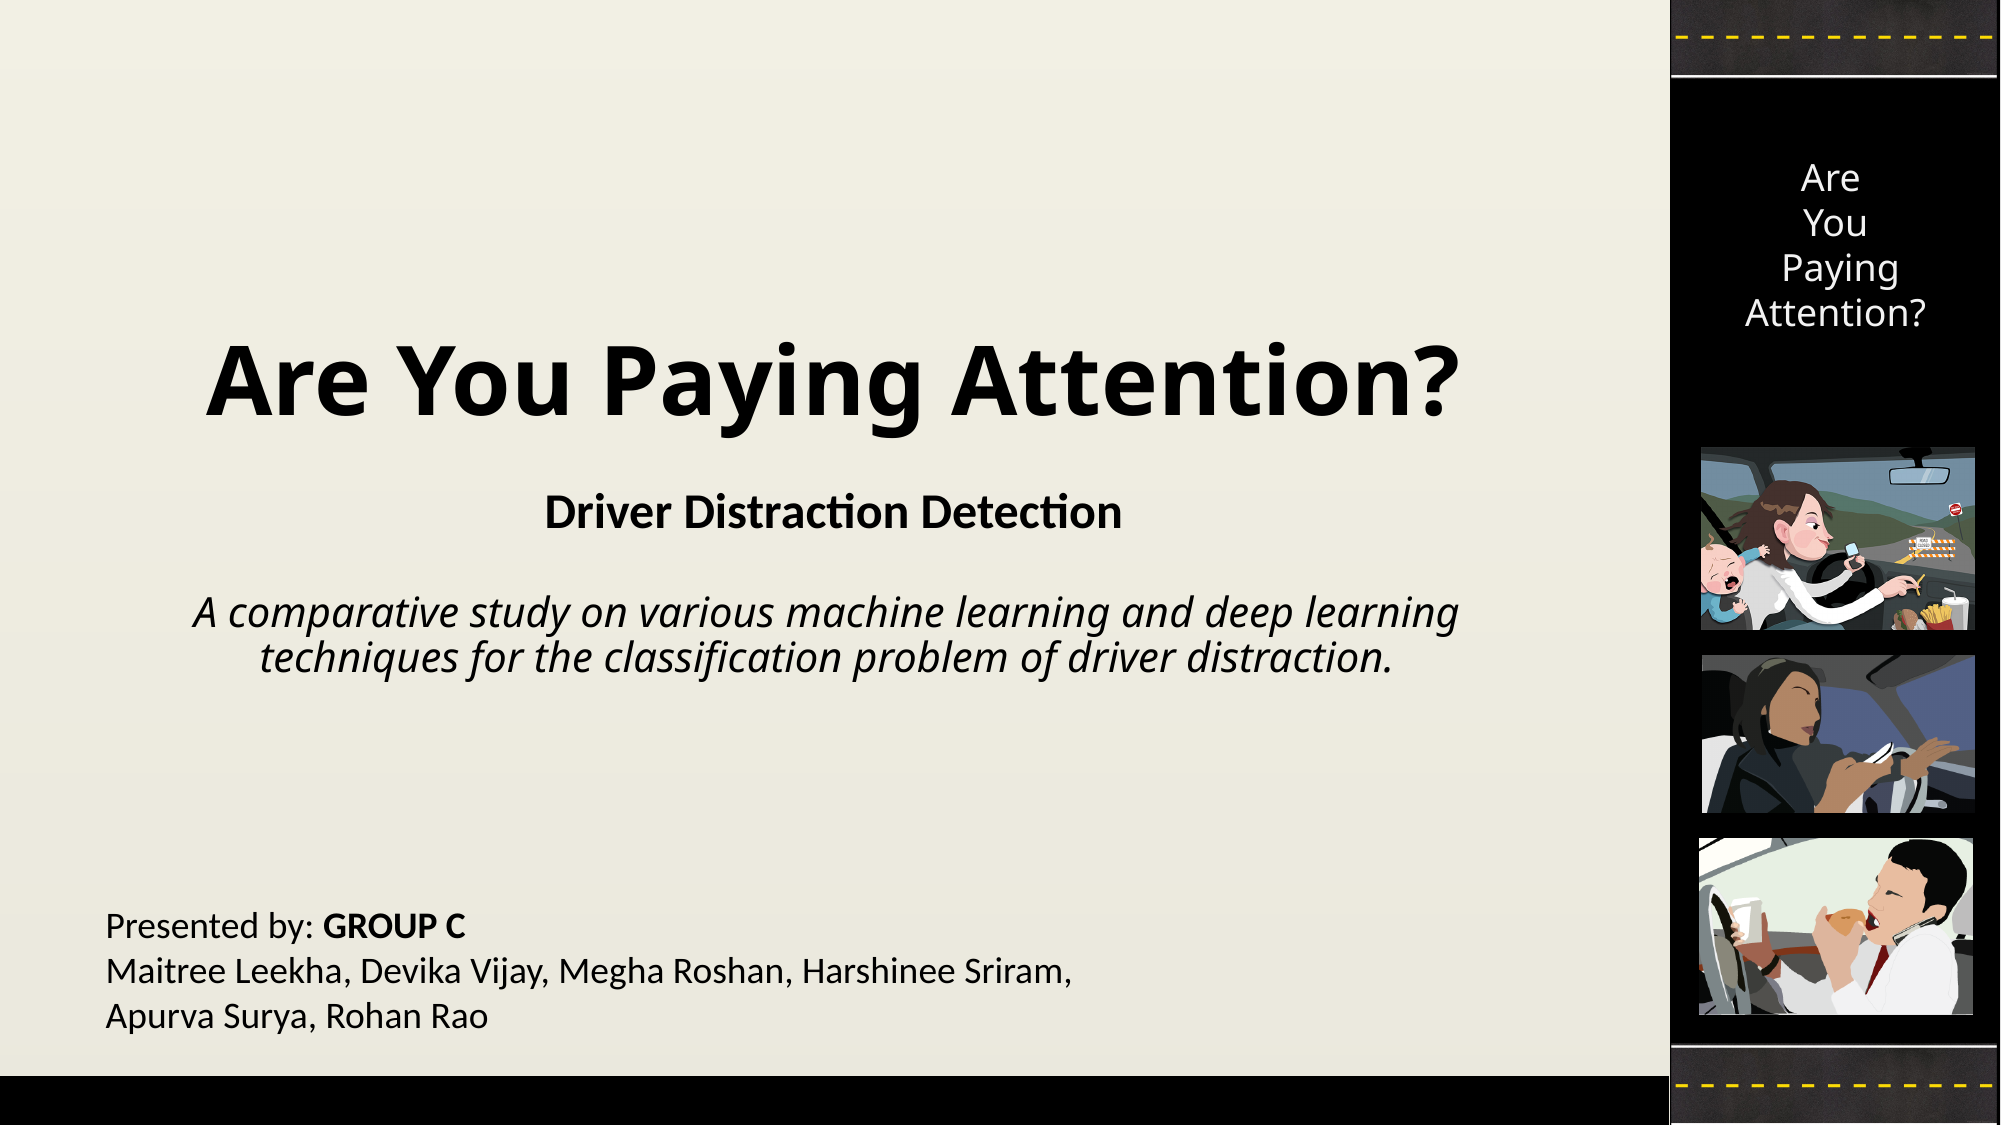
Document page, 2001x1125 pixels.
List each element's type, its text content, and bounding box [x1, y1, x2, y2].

picture [1702, 655, 1975, 813]
text_box Presented by: GROUP C Maitree Leekha, Devika Vijay, Megha Roshan, Harshinee Sriram, Apurva Surya, Rohan Rao [90, 893, 1100, 1043]
text_box A comparative study on various machine learning and deep learning techniques for the classification problem of driver distraction. [90, 583, 1564, 710]
picture [1671, 0, 1997, 79]
text_box Are You Paying Attention? [90, 296, 1577, 472]
picture [1671, 1043, 1997, 1125]
picture [1701, 447, 1975, 630]
text_box Driver Distraction Detection [457, 471, 1211, 547]
picture [1699, 838, 1973, 1015]
